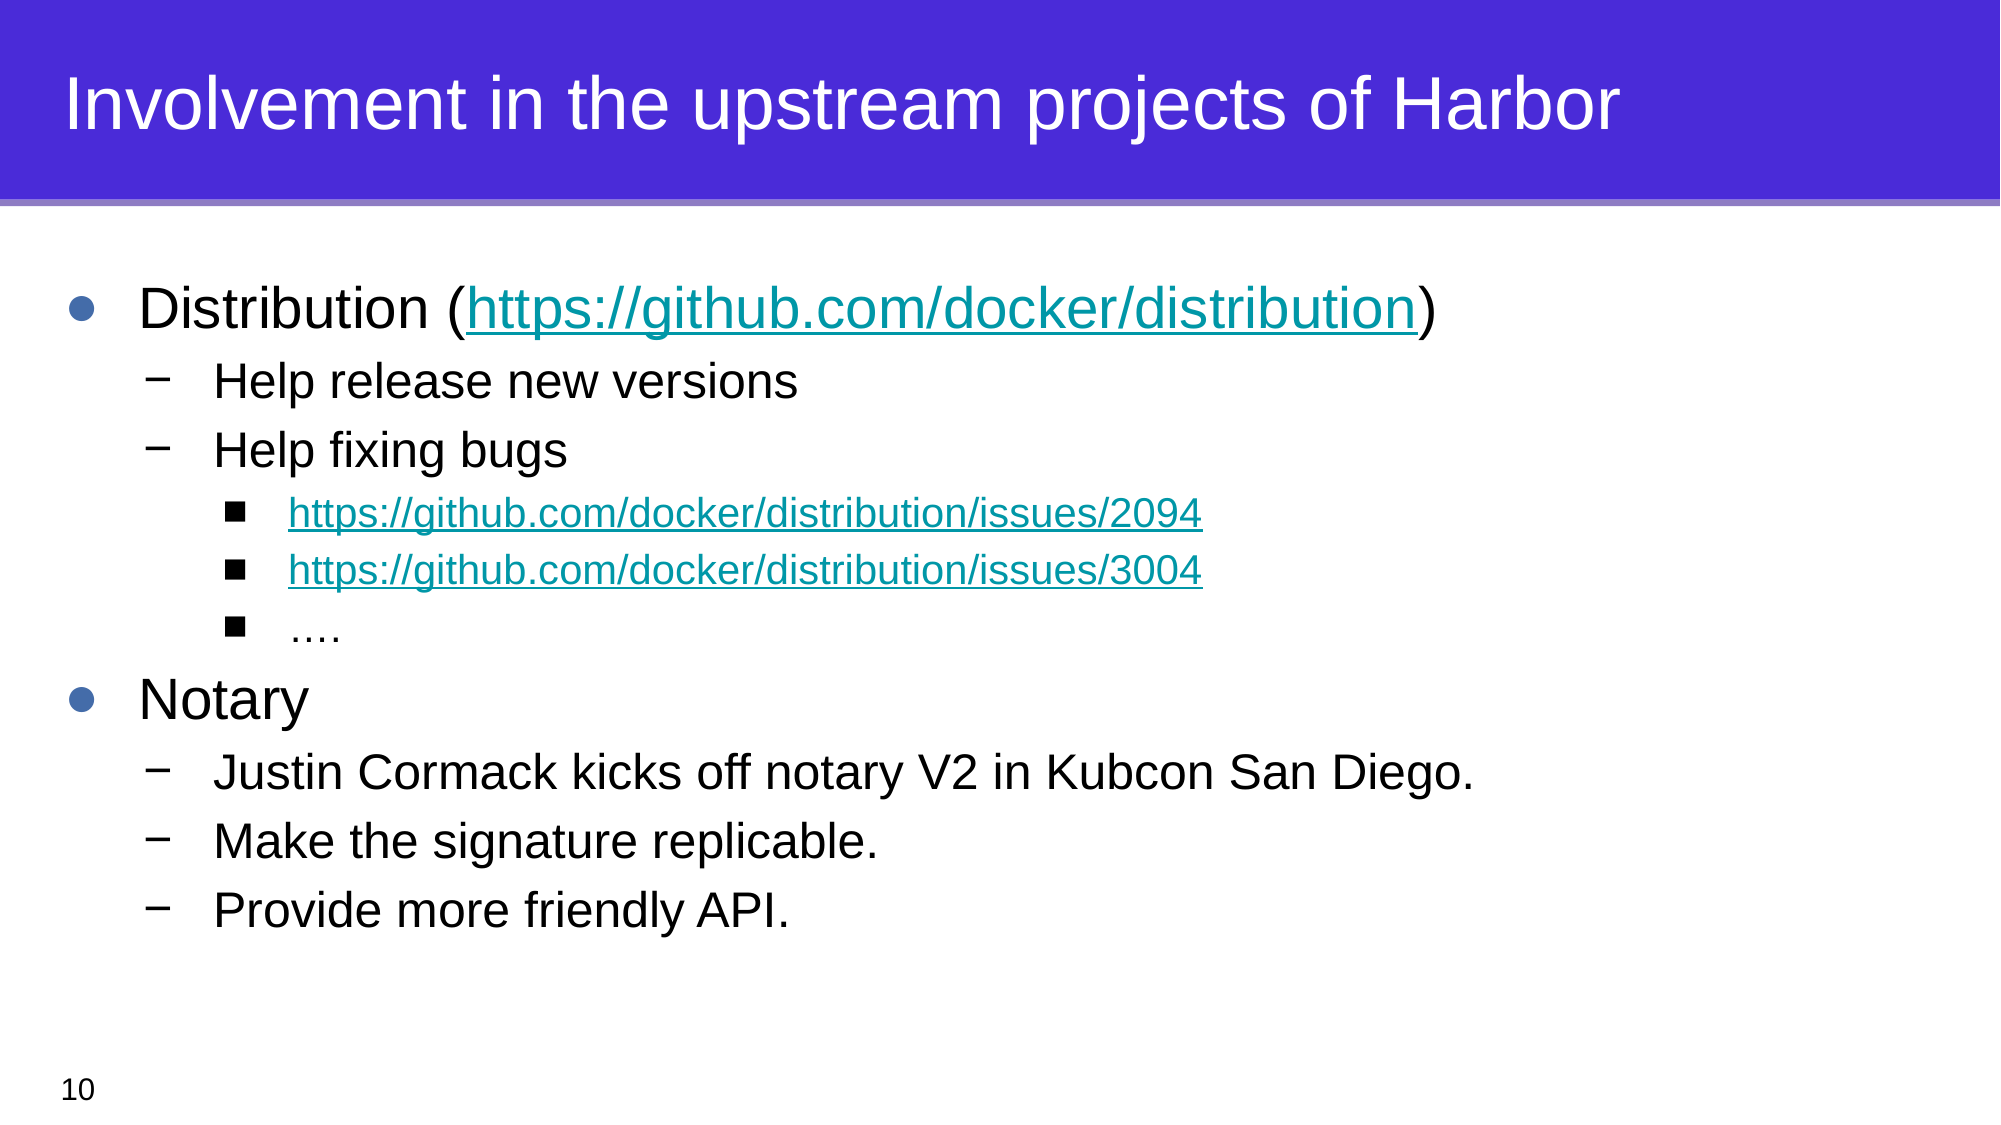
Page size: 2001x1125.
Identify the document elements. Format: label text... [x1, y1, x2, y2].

slide_number 10 [40, 1044, 161, 1125]
list Distribution (https://github.com/docker/distribution) Help release new versions Help fixing bugs https://github.com/docker/distribution/issues/2094 https://github.com/docker/distribution/issues/3004 …. Notary Justin Cormack kicks off notary V2 in Kubcon San Diego. Make the signature replicable. Provide more friendly API. [43, 239, 1960, 987]
title Involvement in the upstream projects of Harbor [43, 34, 1907, 161]
